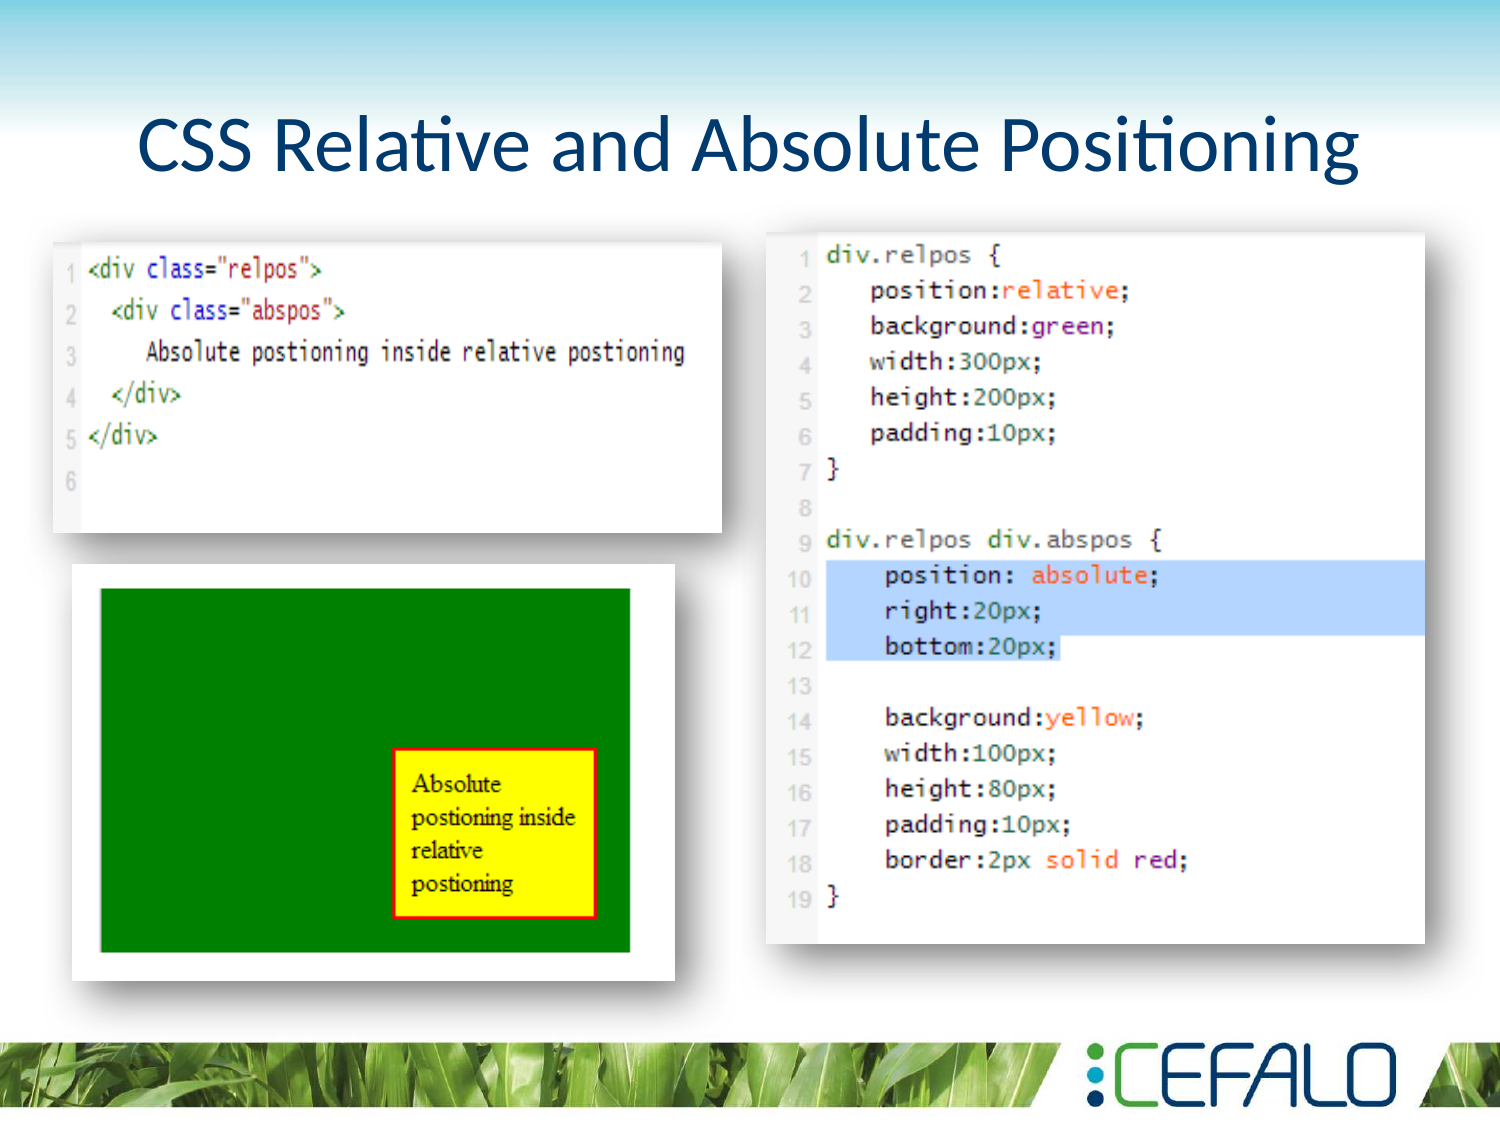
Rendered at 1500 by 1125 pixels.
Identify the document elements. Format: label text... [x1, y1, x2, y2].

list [53, 242, 722, 533]
picture [0, 0, 1500, 1125]
title CSS Relative and Absolute Positioning [75, 45, 1425, 232]
